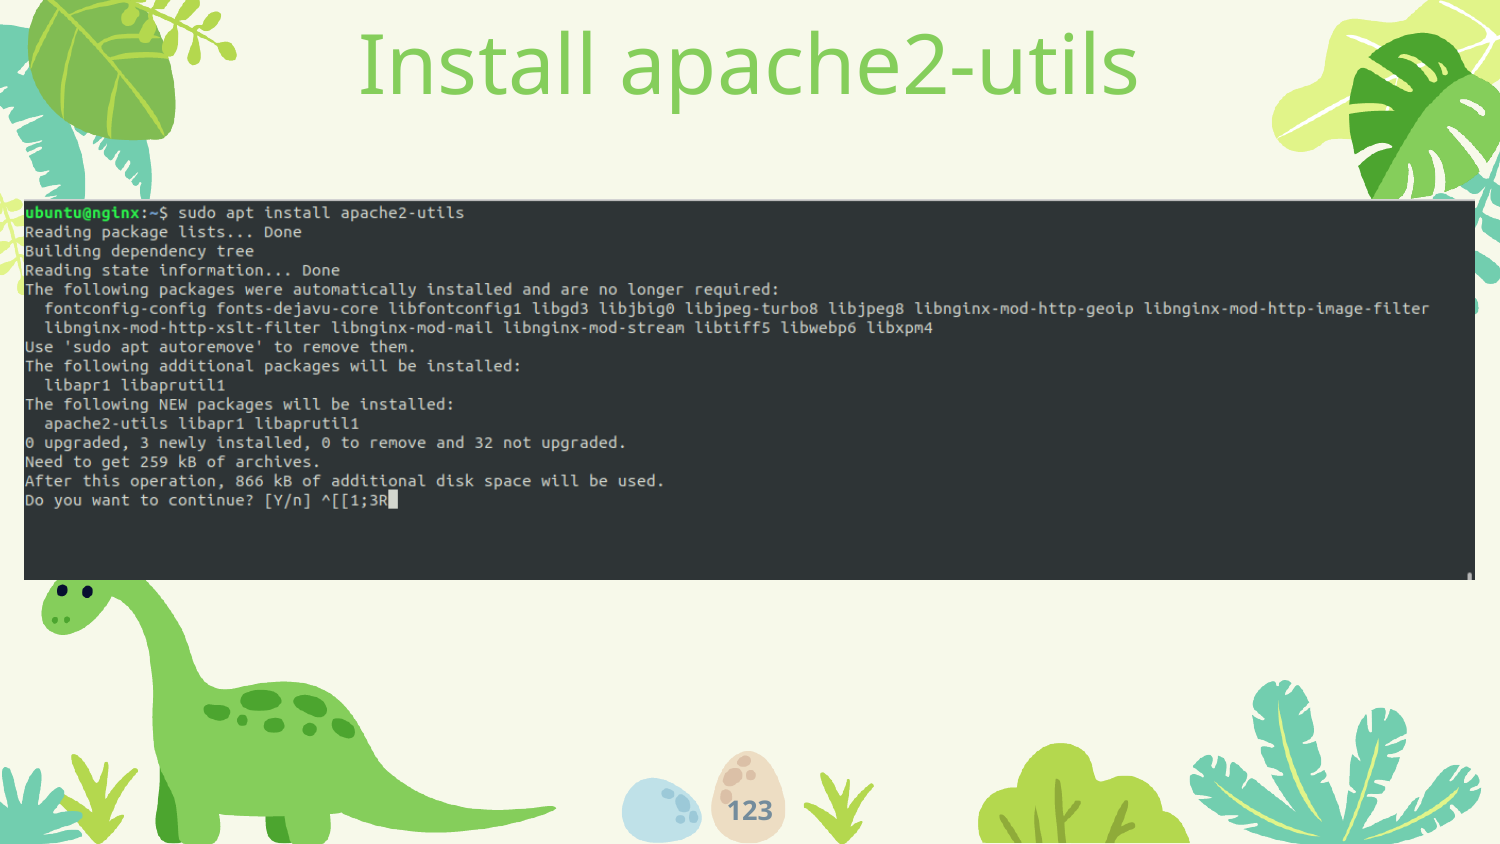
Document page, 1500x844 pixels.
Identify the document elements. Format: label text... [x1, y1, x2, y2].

slide_number ‹#› [705, 779, 795, 844]
title Install apache2-utils [0, 0, 1500, 113]
picture [0, 113, 1500, 844]
